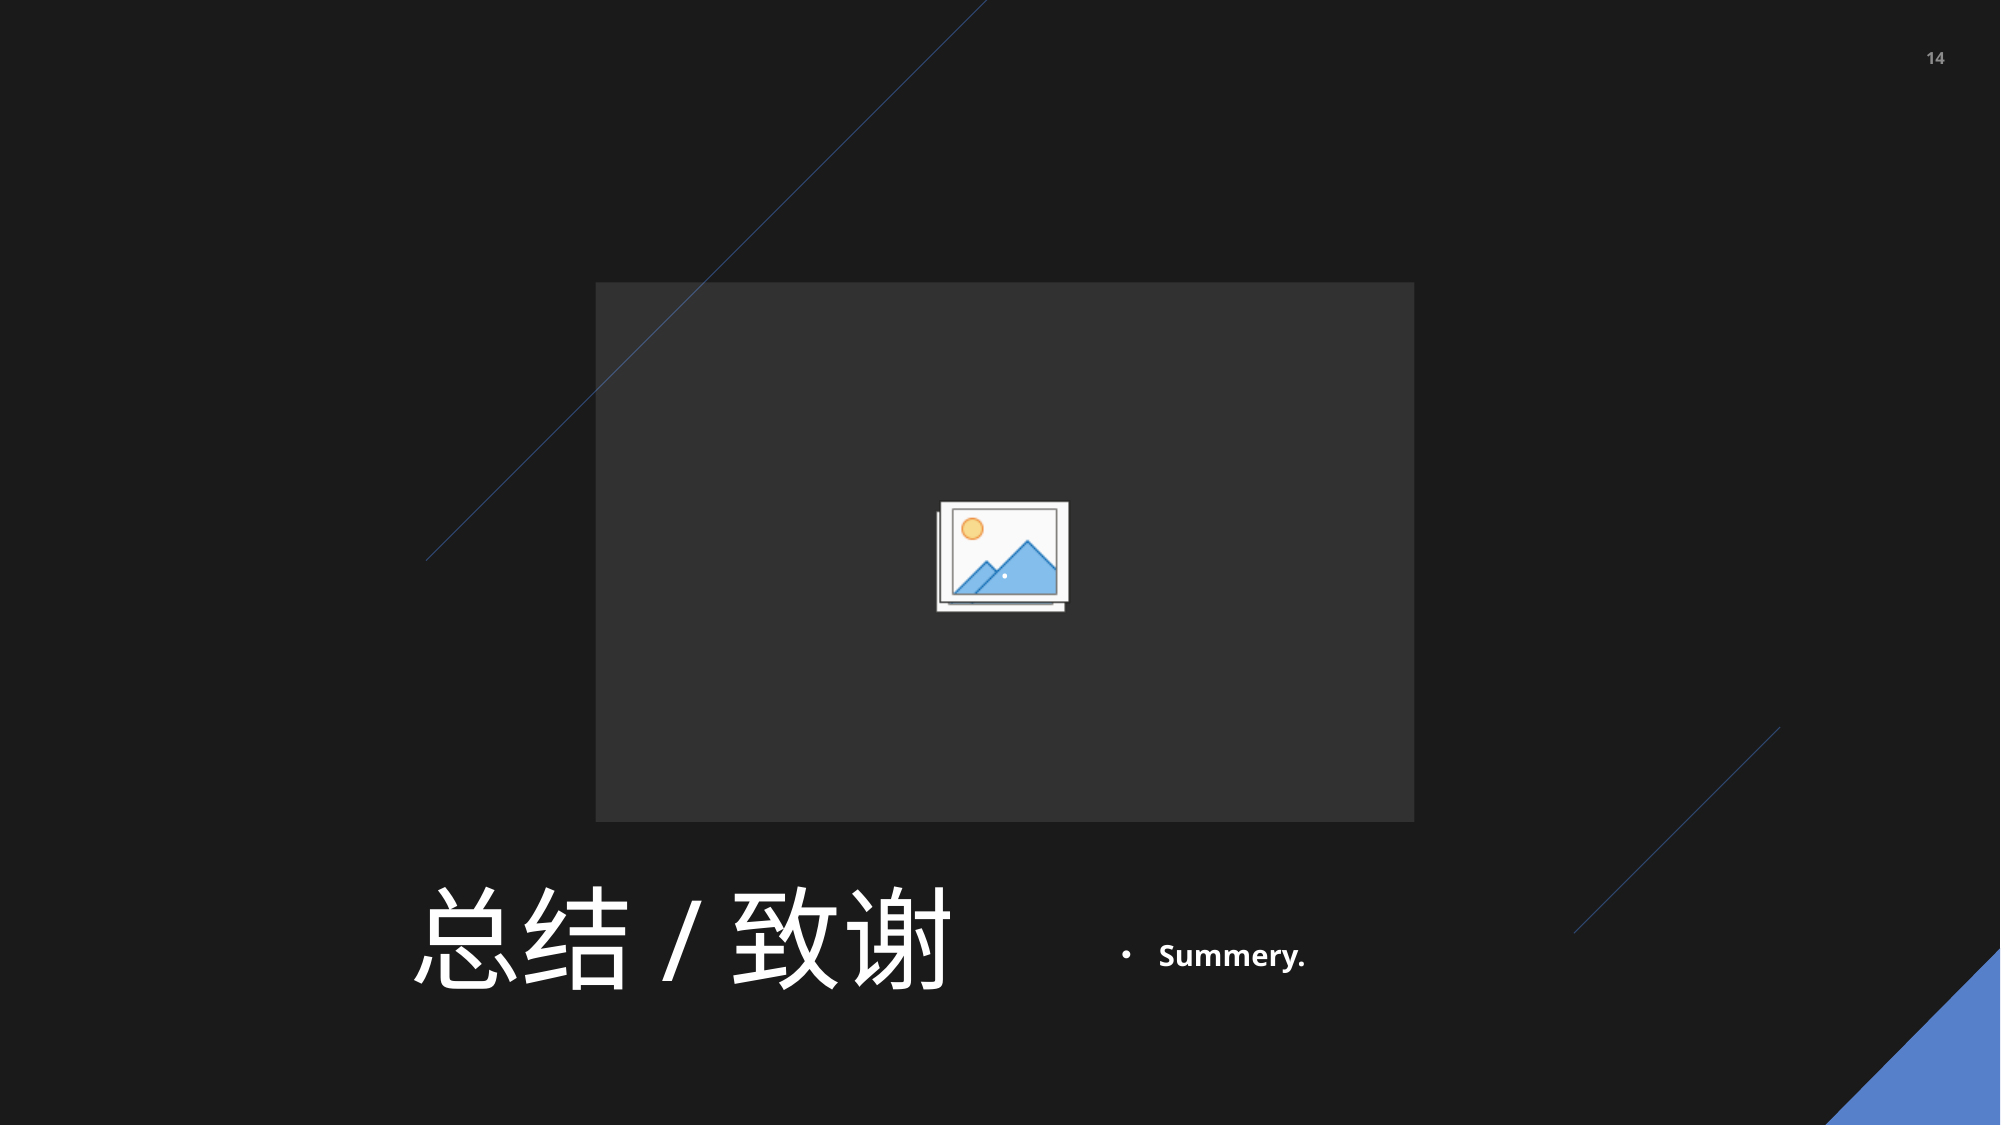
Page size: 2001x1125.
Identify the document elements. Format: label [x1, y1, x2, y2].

picture [0, 0, 2000, 1125]
text_box [1573, 726, 1781, 934]
text_box [425, 0, 989, 561]
